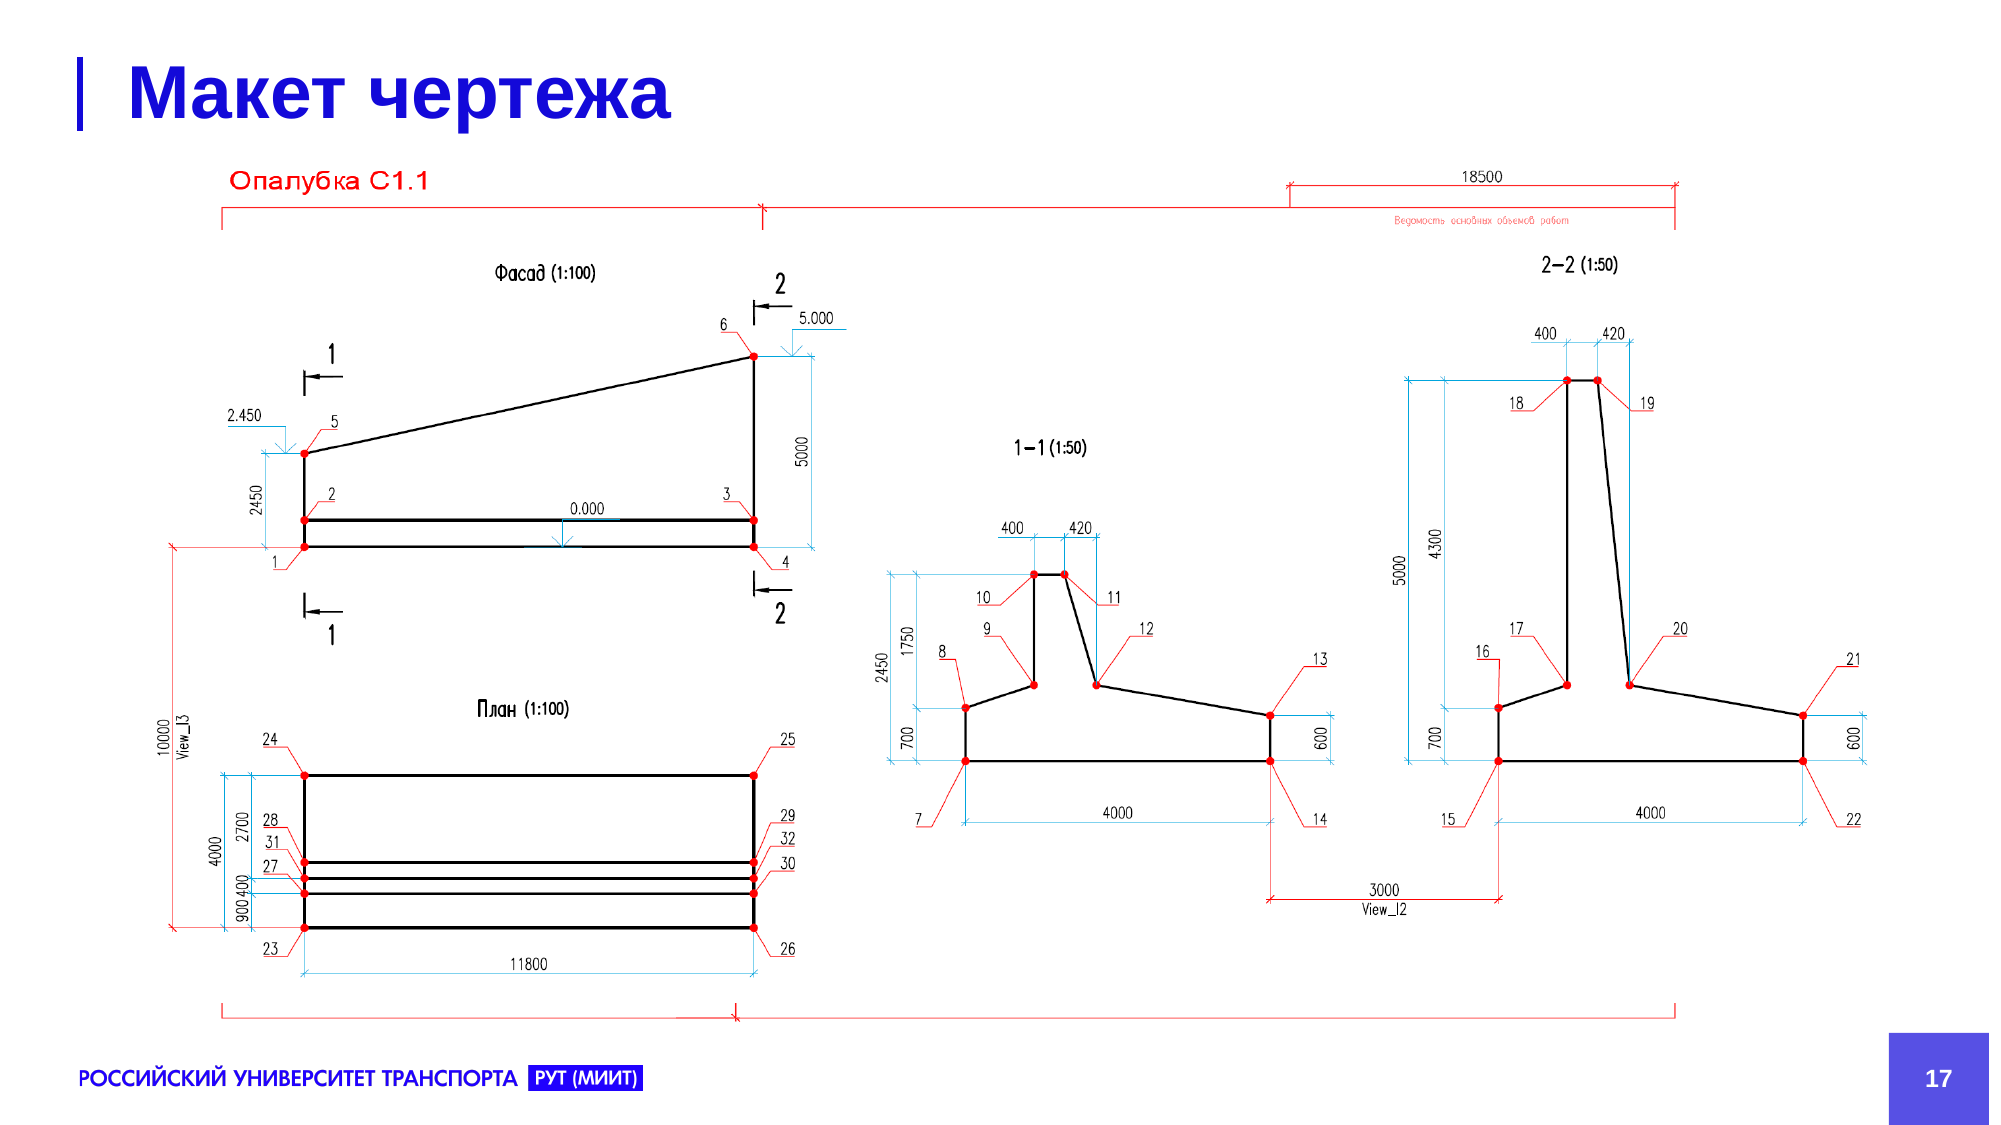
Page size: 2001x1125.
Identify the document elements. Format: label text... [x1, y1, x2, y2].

picture [138, 163, 1874, 1028]
slide_number 17 [1888, 1047, 1989, 1108]
title Макет чертежа [112, 52, 1783, 136]
